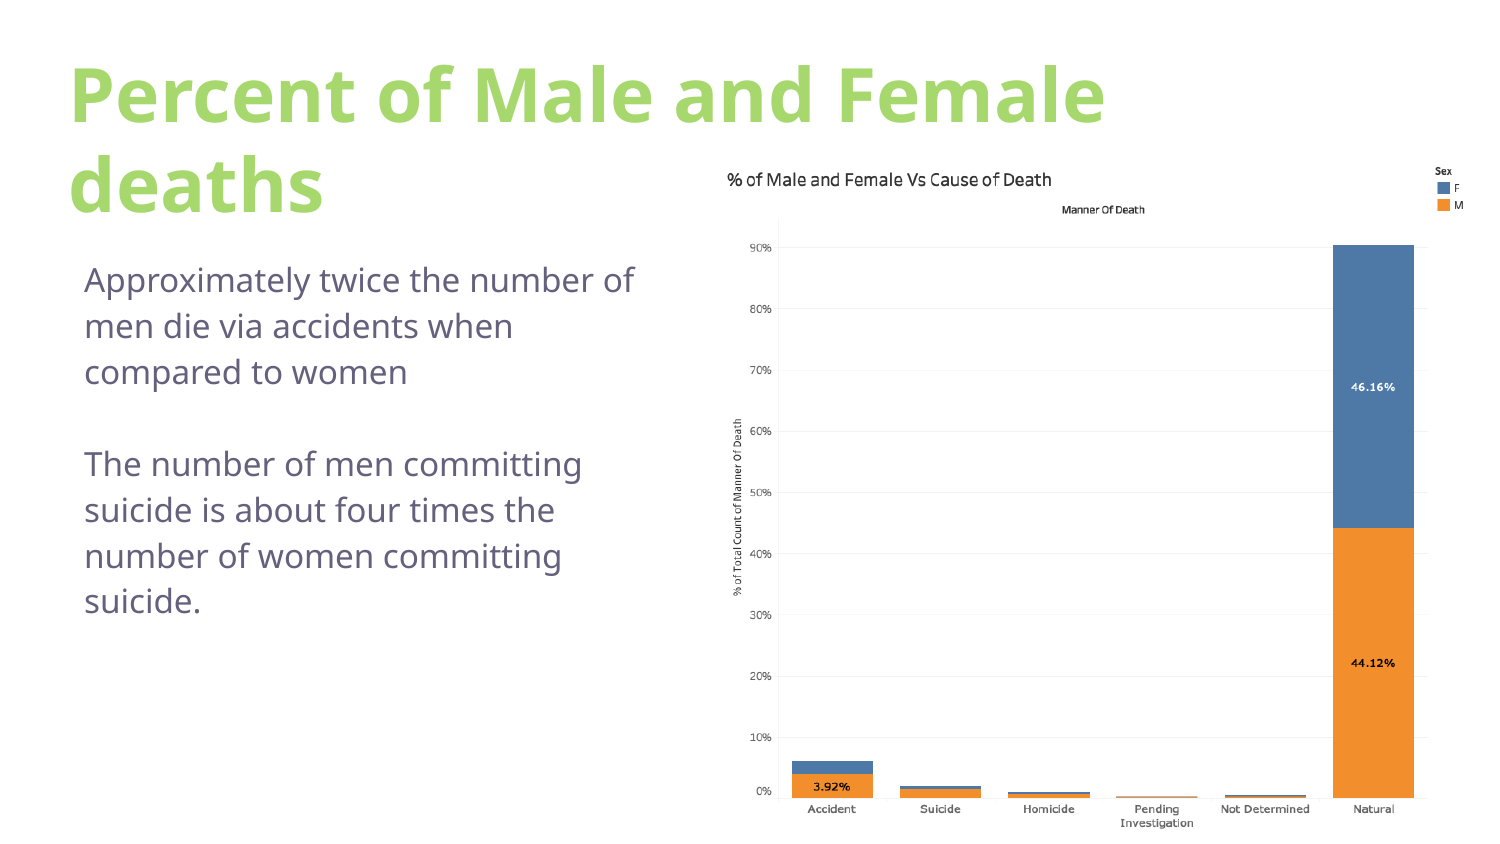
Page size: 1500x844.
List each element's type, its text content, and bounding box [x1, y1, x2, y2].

list Approximately twice the number of men die via accidents when compared to women The number of men committing suicide is about four times the number of women committing suicide. [9, 213, 671, 520]
picture [717, 157, 1482, 835]
title Percent of Male and Female deaths [68, 87, 1368, 229]
